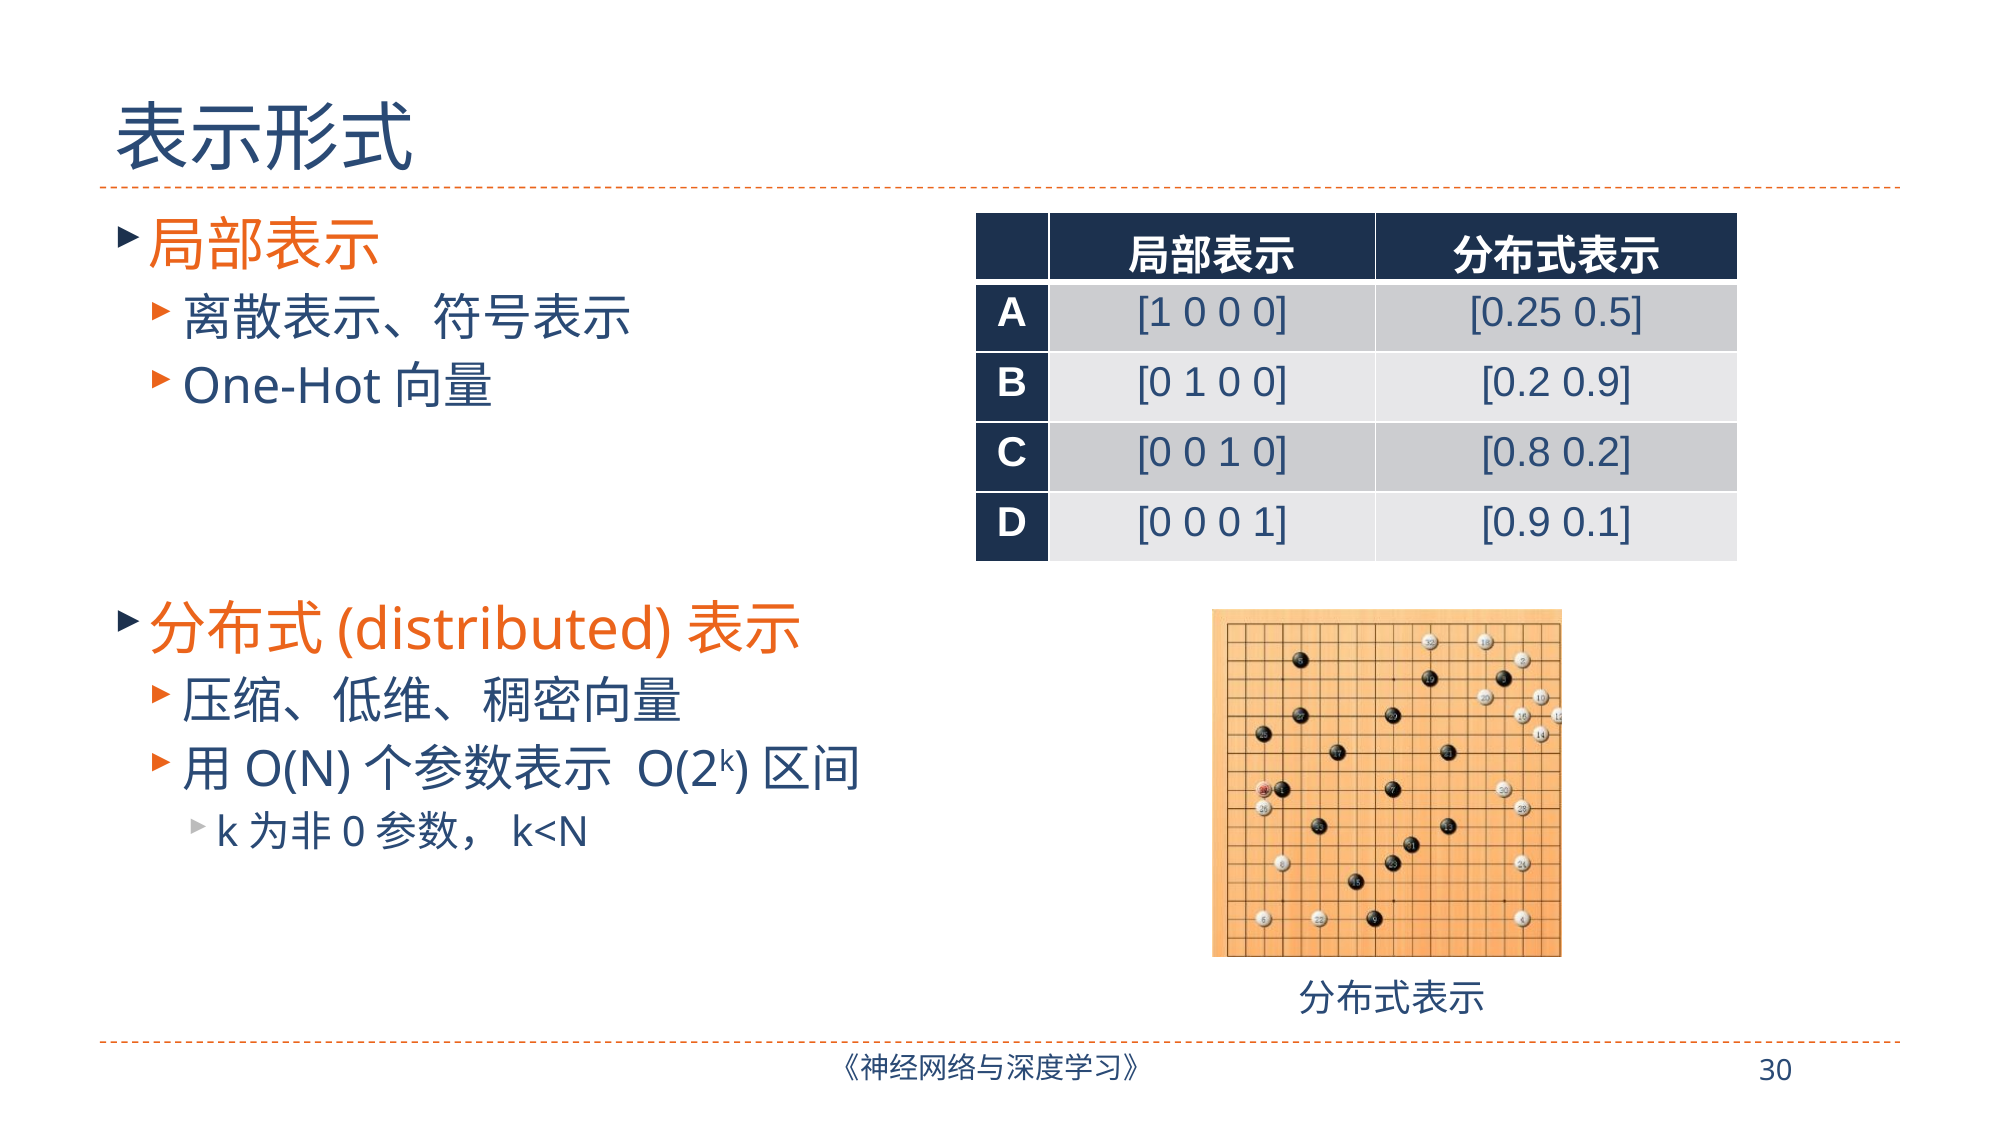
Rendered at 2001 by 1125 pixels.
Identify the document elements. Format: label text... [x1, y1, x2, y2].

list 局部表示 离散表示、符号表示 One-Hot向量 分布式(distributed)表示 压缩、低维、稠密向量 用O(N)个参数表示 O(2k)区间 k为非0参数，k<N [99, 200, 1900, 1010]
text_box 分布式表示 [1209, 968, 1502, 1027]
table_cell C [976, 423, 1048, 491]
title 表示形式 [99, 24, 1900, 188]
table_cell [0.25 0.5] [1376, 285, 1737, 351]
table_cell [0 0 0 1] [1050, 493, 1375, 561]
picture [1212, 609, 1562, 957]
table_cell [1 0 0 0] [1050, 285, 1375, 351]
table_cell D [976, 493, 1048, 561]
table_header 局部表示 [1050, 213, 1375, 279]
table_header [976, 213, 1048, 279]
table_cell [0 0 1 0] [1050, 423, 1375, 491]
table_header 分布式表示 [1376, 213, 1737, 279]
table_cell [0.8 0.2] [1376, 423, 1737, 491]
table_cell B [976, 353, 1048, 421]
table_cell [0.9 0.1] [1376, 493, 1737, 561]
table_cell A [976, 285, 1048, 351]
table_cell [0.2 0.9] [1376, 353, 1737, 421]
table_cell [0 1 0 0] [1050, 353, 1375, 421]
